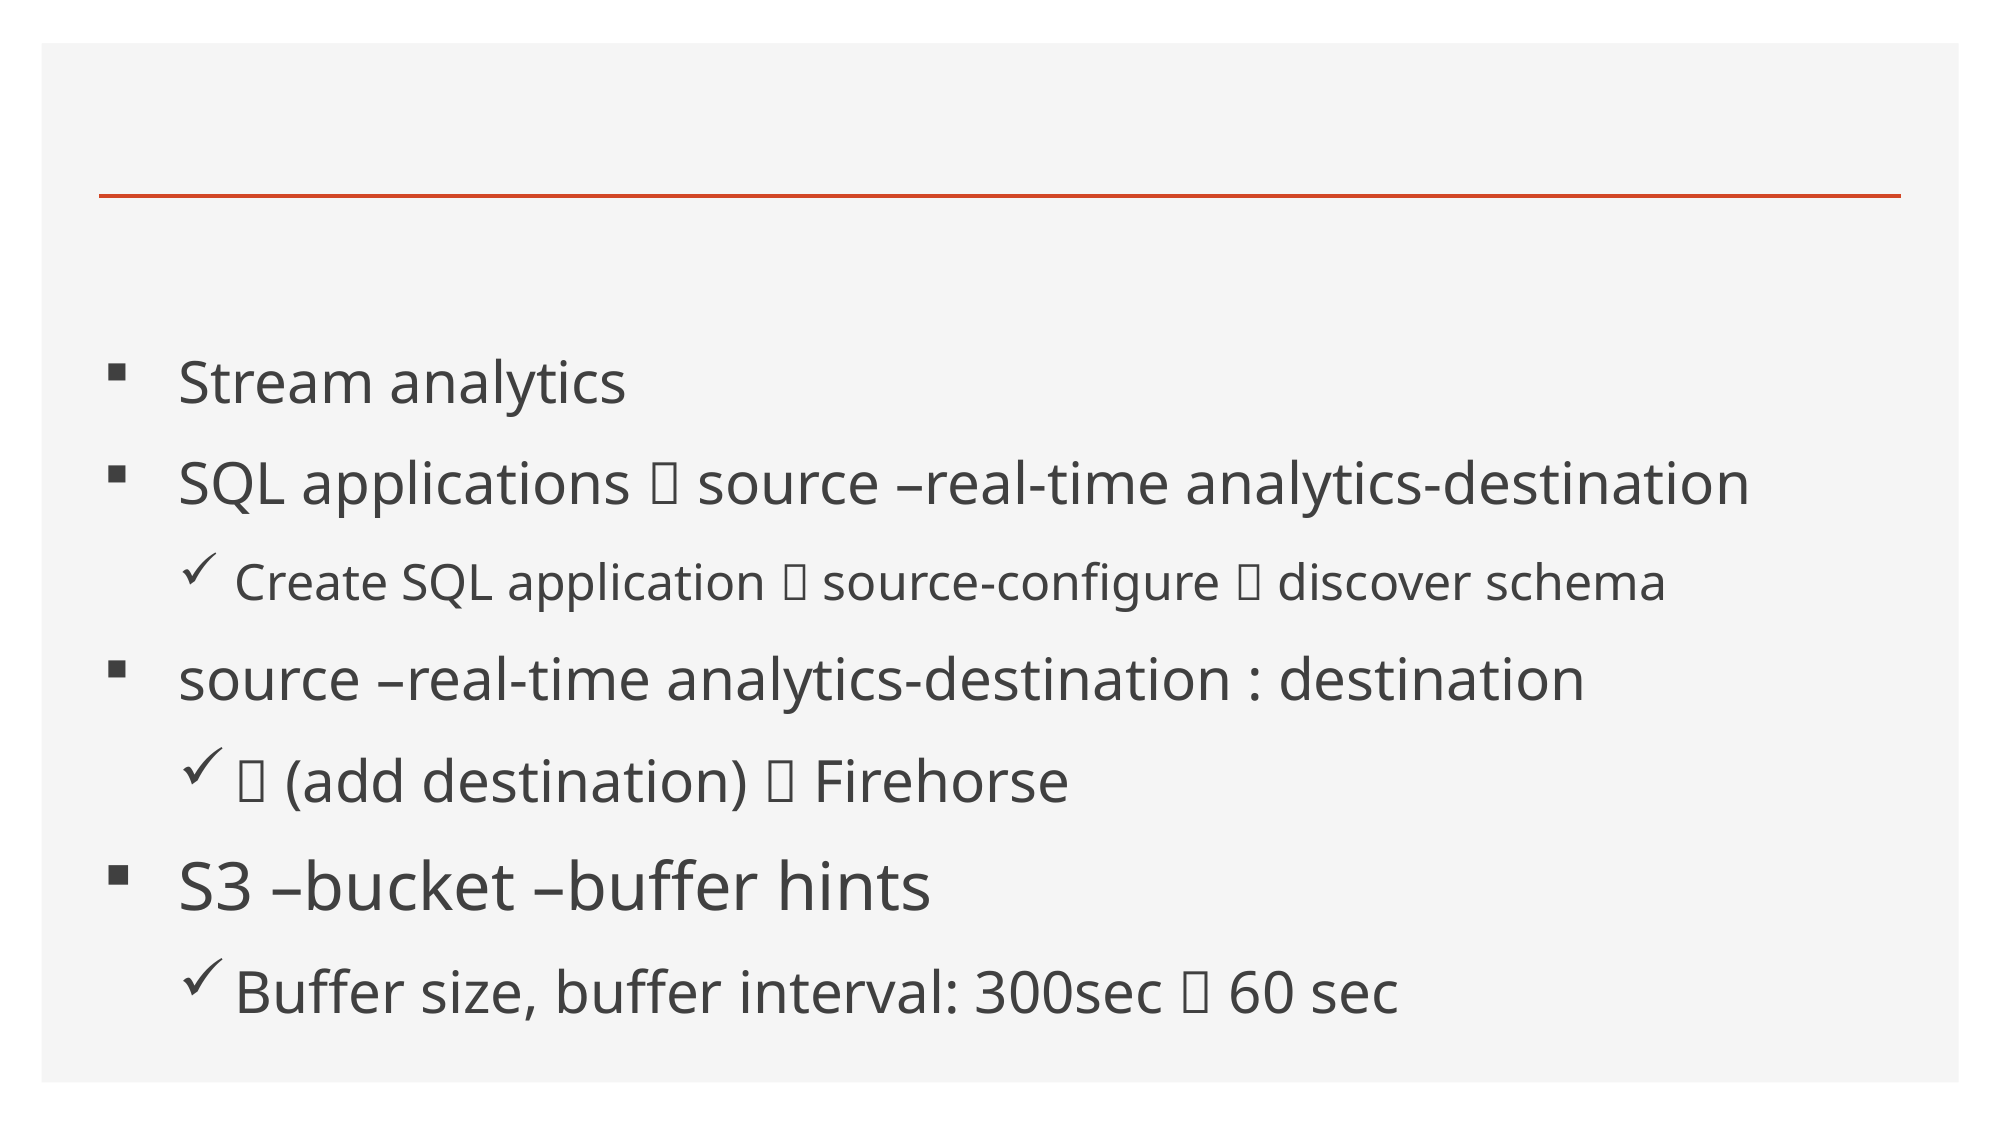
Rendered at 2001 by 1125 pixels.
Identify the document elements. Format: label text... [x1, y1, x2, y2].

list Stream analytics SQL applications  source –real-time analytics-destination Create SQL application  source-configure  discover schema source –real-time analytics-destination : destination  (add destination)  Firehorse S3 –bucket –buffer hints Buffer size, buffer interval: 300sec  60 sec [88, 235, 1901, 1098]
